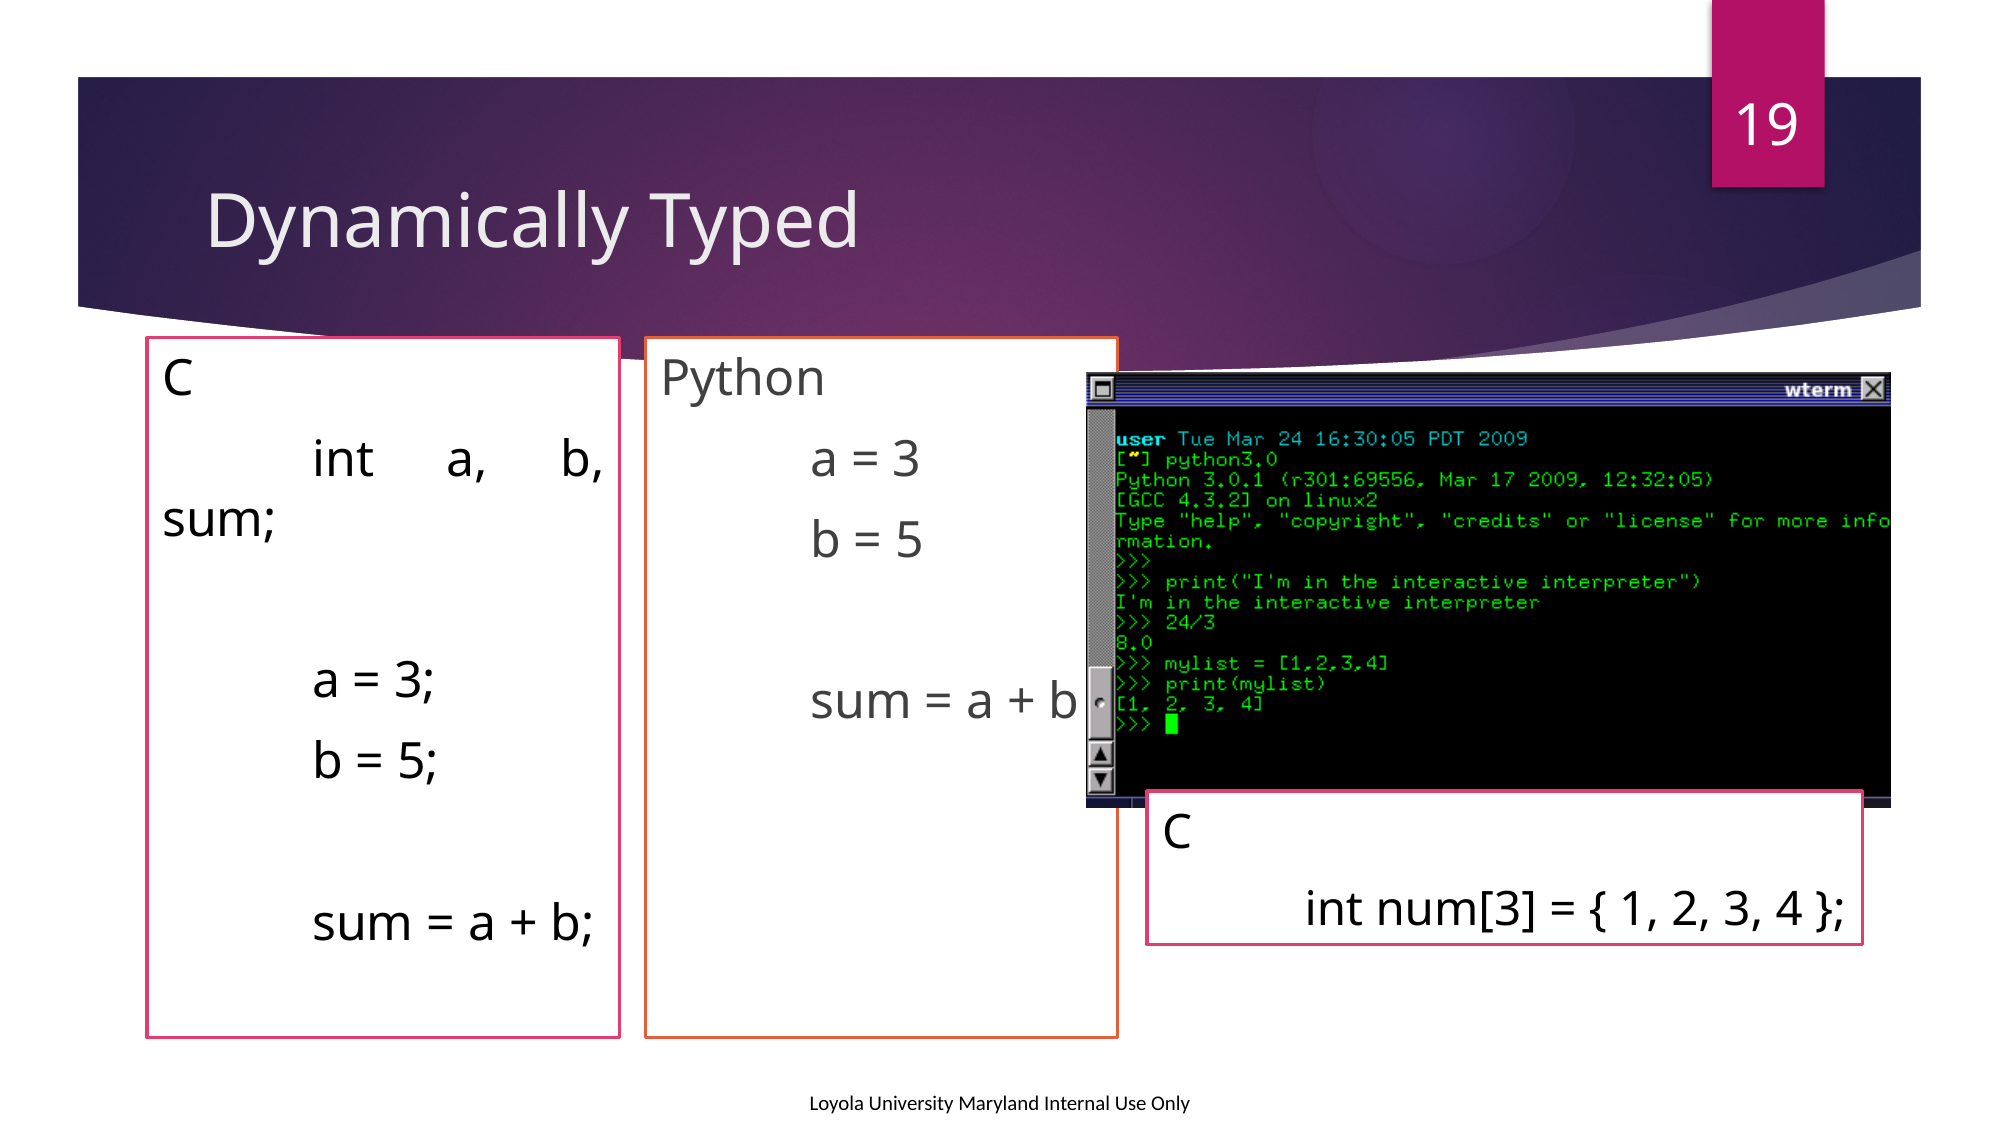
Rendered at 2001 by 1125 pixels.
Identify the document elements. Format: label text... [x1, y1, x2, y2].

slide_number 19 [1698, 48, 1836, 175]
picture [1085, 372, 1892, 808]
text_box Python a = 3 b = 5 sum = a + b [644, 336, 1119, 1039]
text_box C int num[3] = { 1, 2, 3, 4 }; [1145, 817, 1864, 946]
list C int a, b, sum; a = 3; b = 5; sum = a + b; [145, 336, 621, 1039]
title Dynamically Typed [189, 159, 1627, 276]
